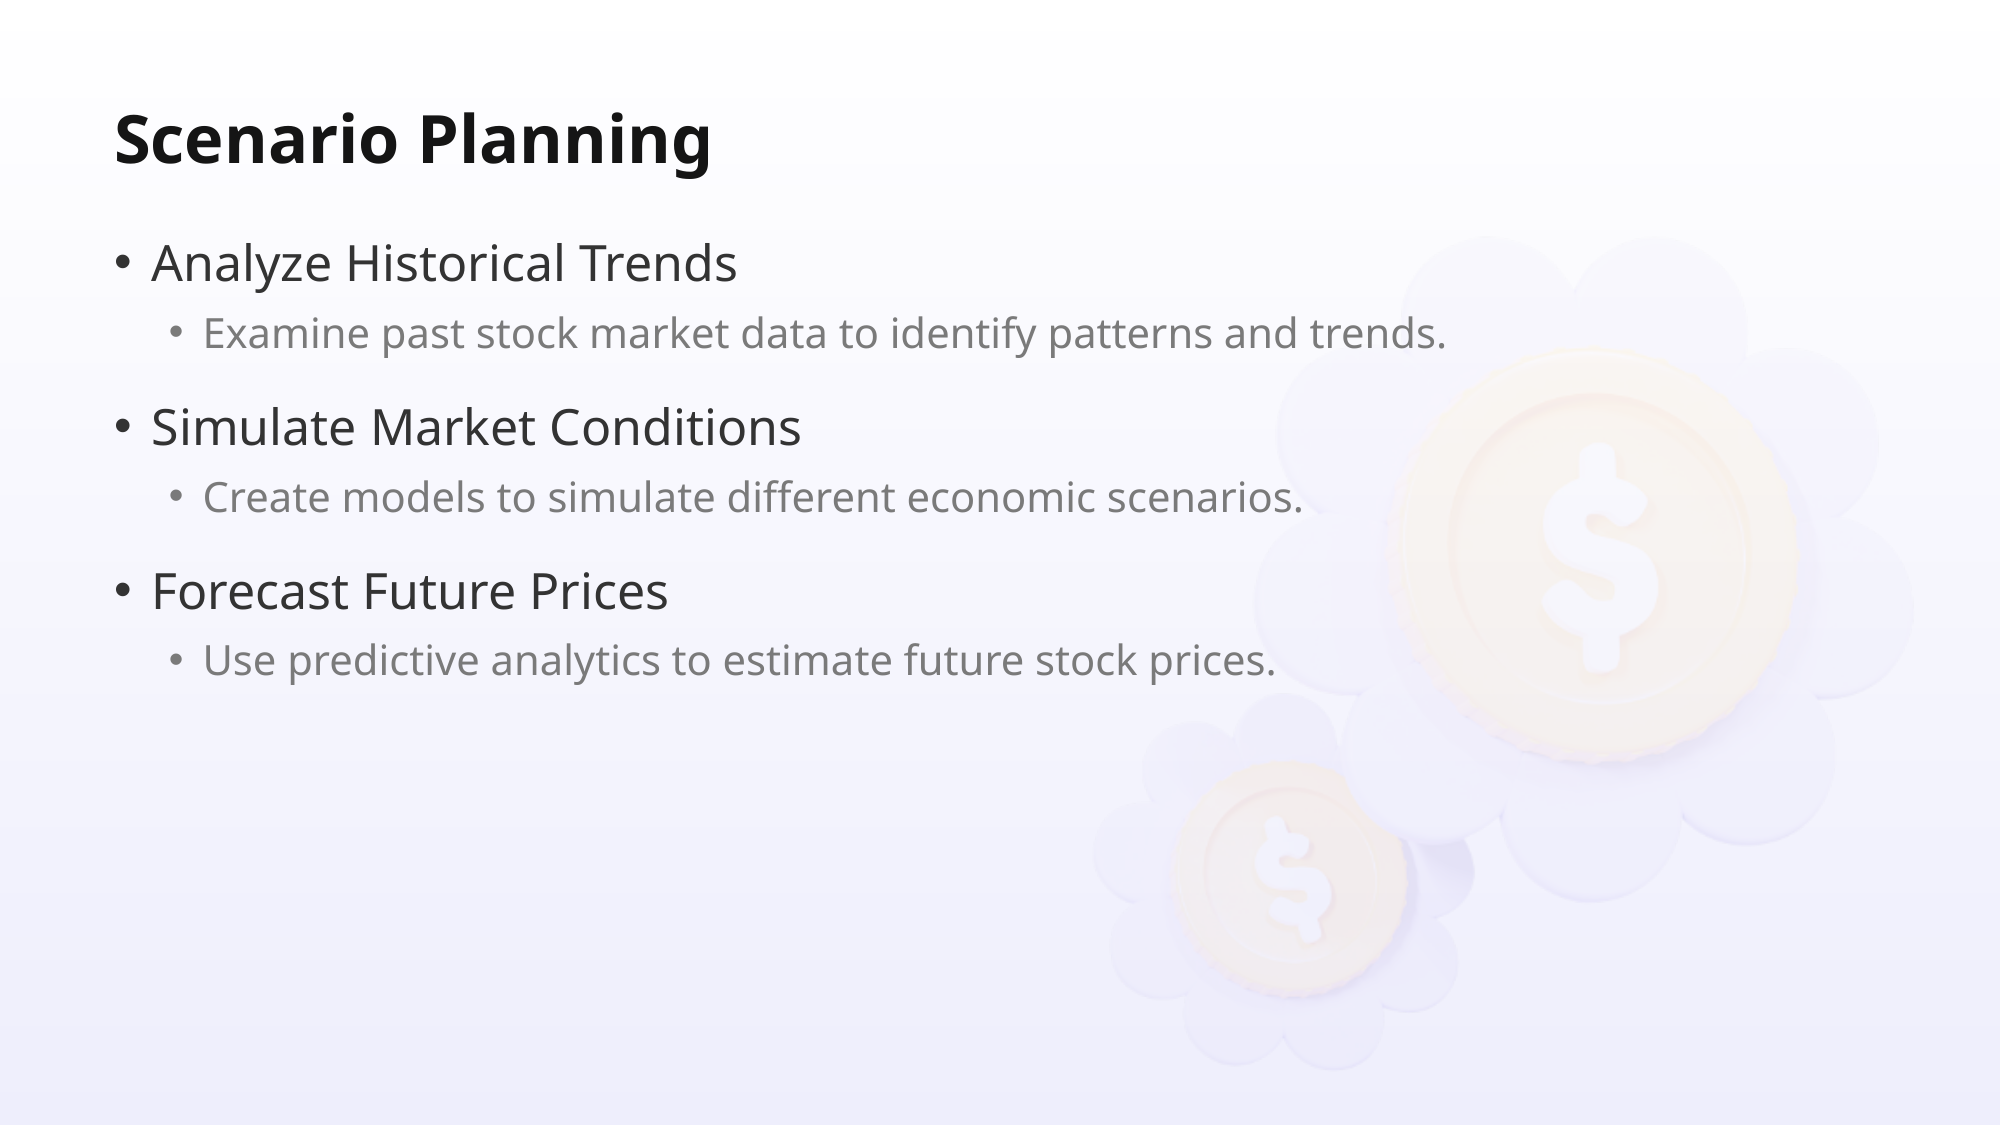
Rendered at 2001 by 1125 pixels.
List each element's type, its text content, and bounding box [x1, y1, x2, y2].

list Analyze Historical Trends Examine past stock market data to identify patterns and trends. Simulate Market Conditions Create models to simulate different economic scenarios. Forecast Future Prices Use predictive analytics to estimate future stock prices. [114, 213, 1886, 1013]
title Scenario Planning [114, 59, 1886, 178]
